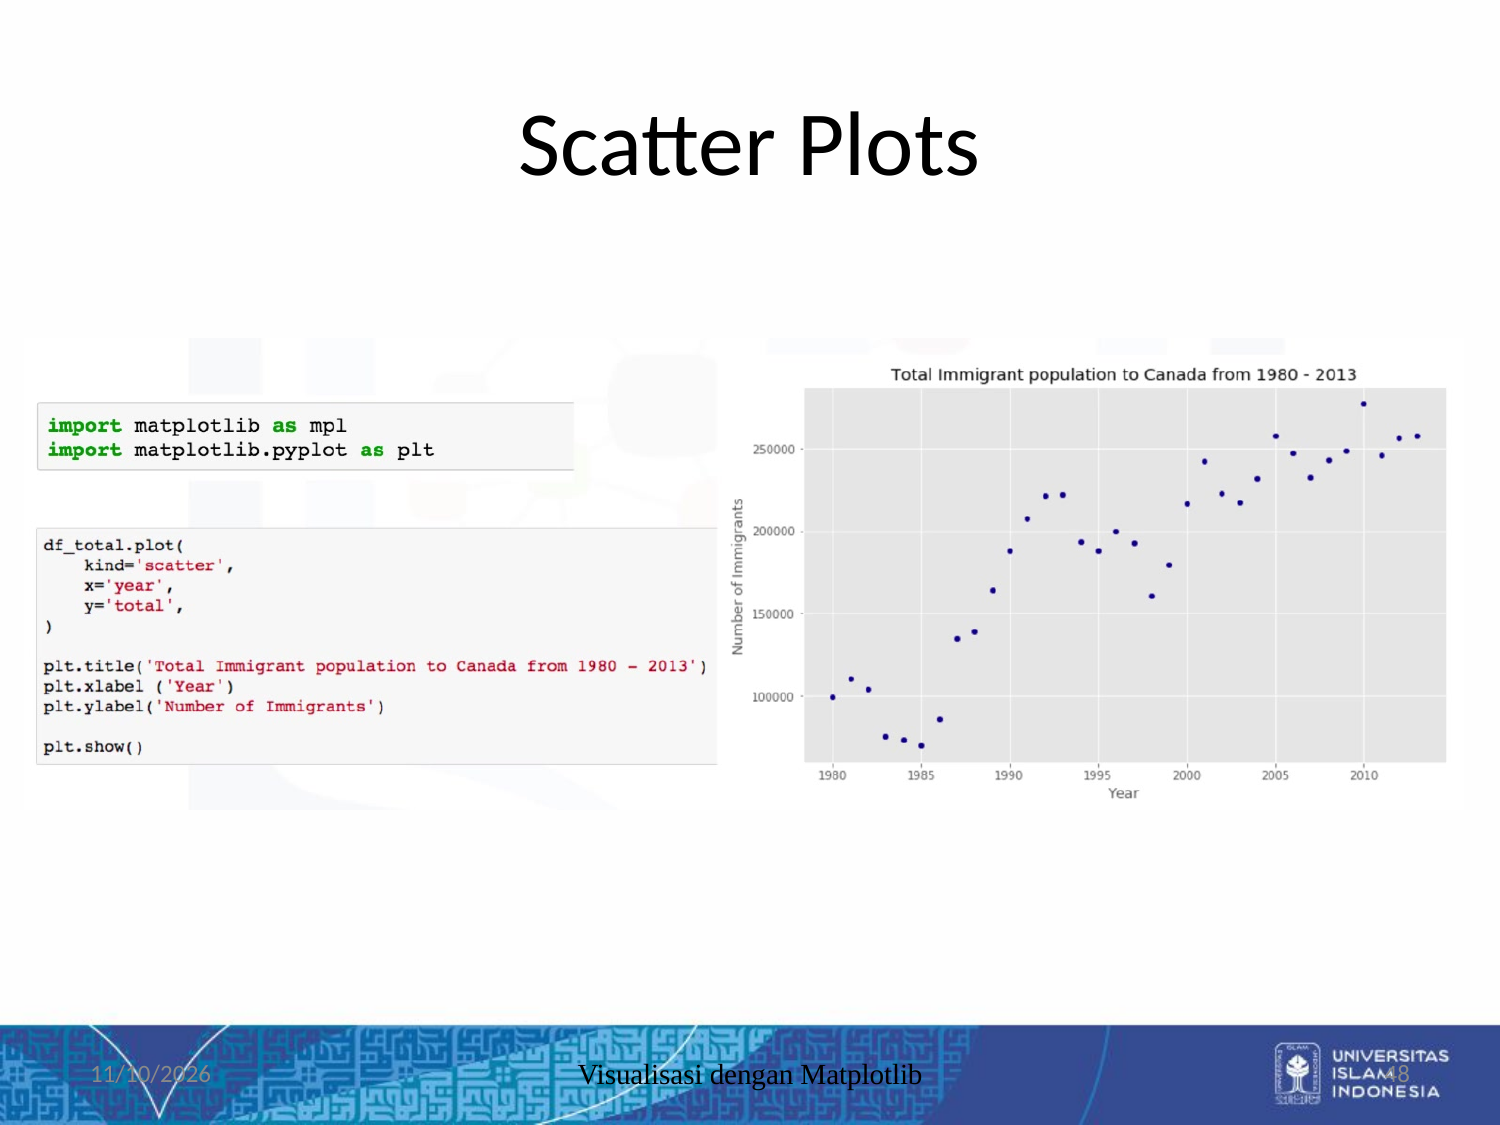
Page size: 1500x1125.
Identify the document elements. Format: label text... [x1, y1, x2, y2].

footer Visualisasi dengan Matplotlib [512, 1042, 988, 1103]
title Scatter Plots [75, 45, 1425, 233]
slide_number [75, 1042, 425, 1103]
slide_number 48 [1074, 1042, 1425, 1103]
picture [0, 0, 1500, 1125]
